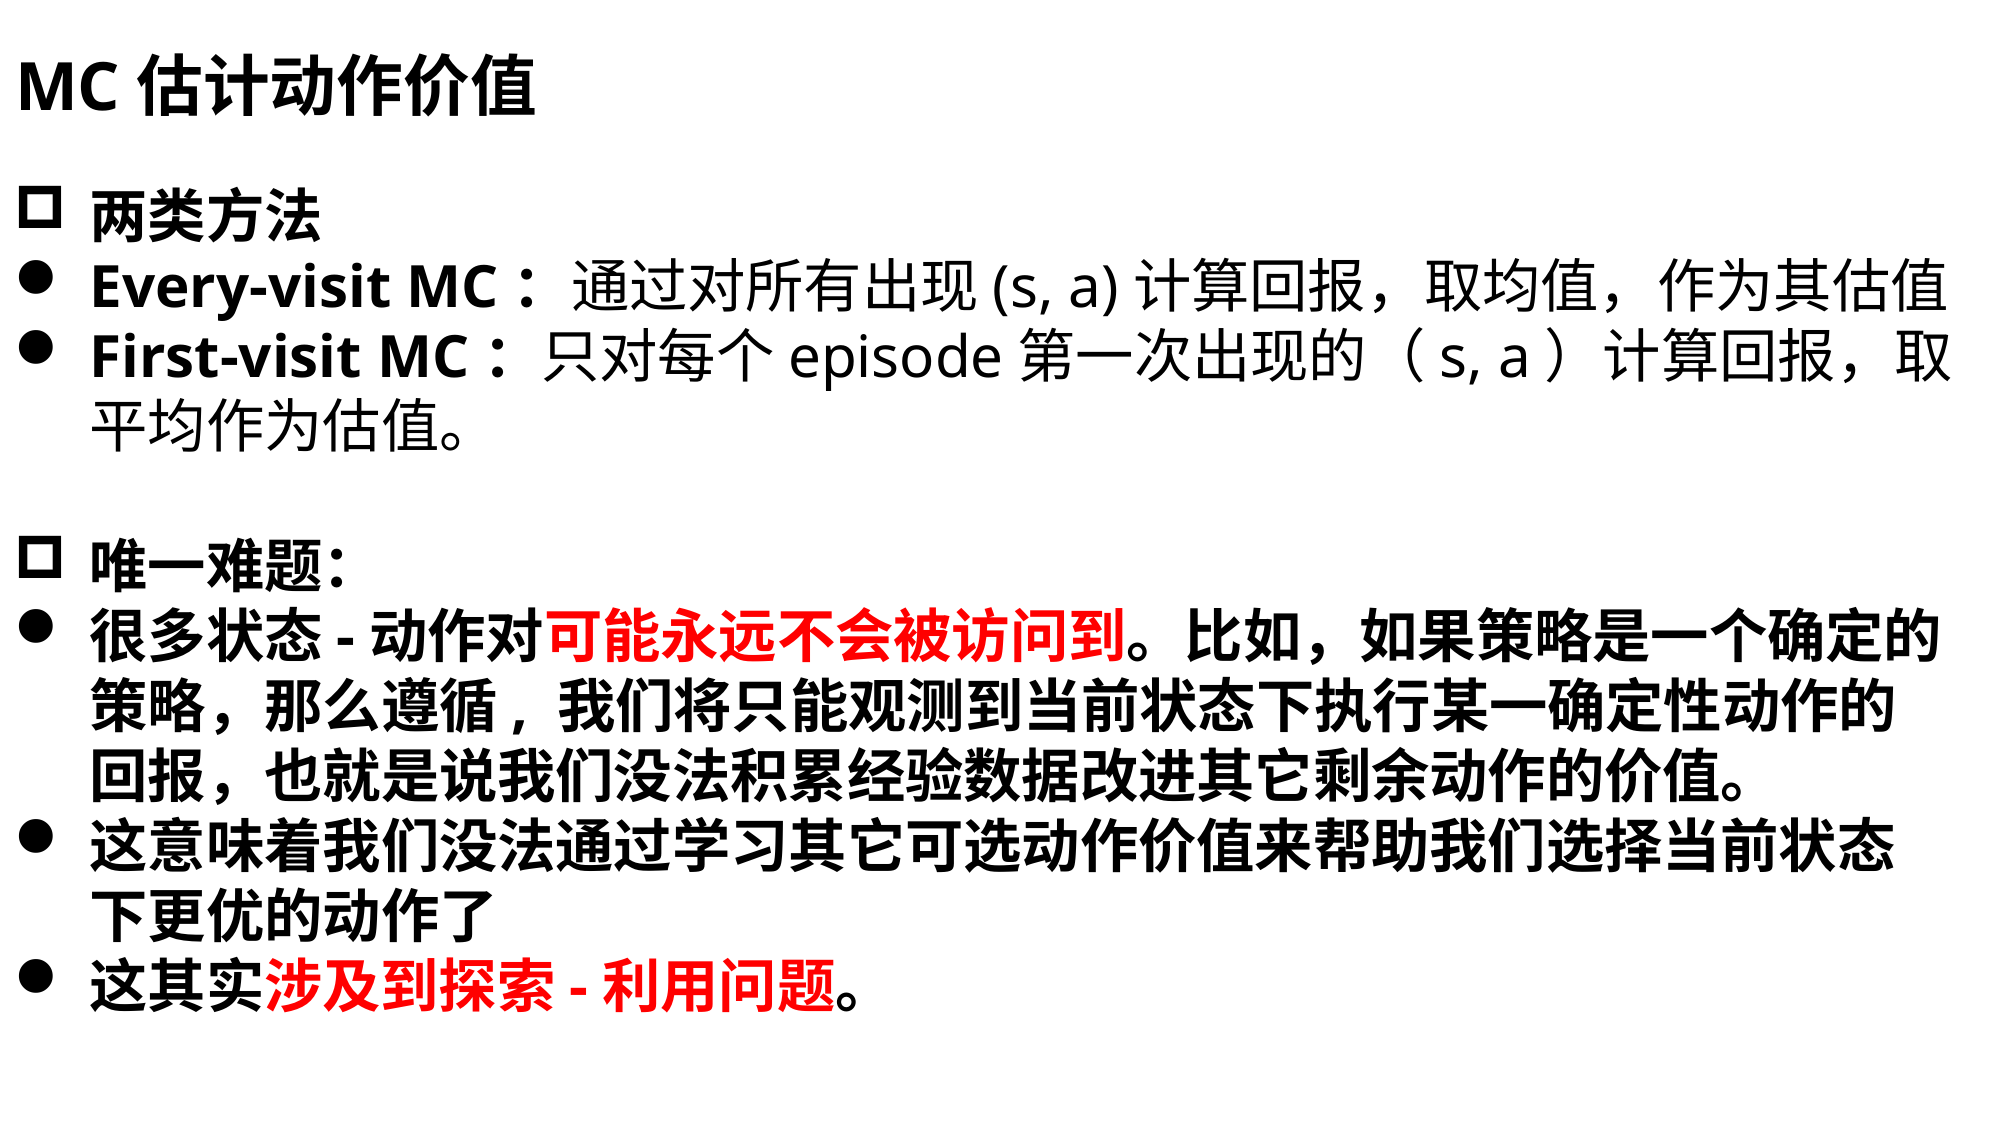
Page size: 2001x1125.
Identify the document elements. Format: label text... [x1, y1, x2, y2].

title MC估计动作价值 [0, 5, 1725, 173]
